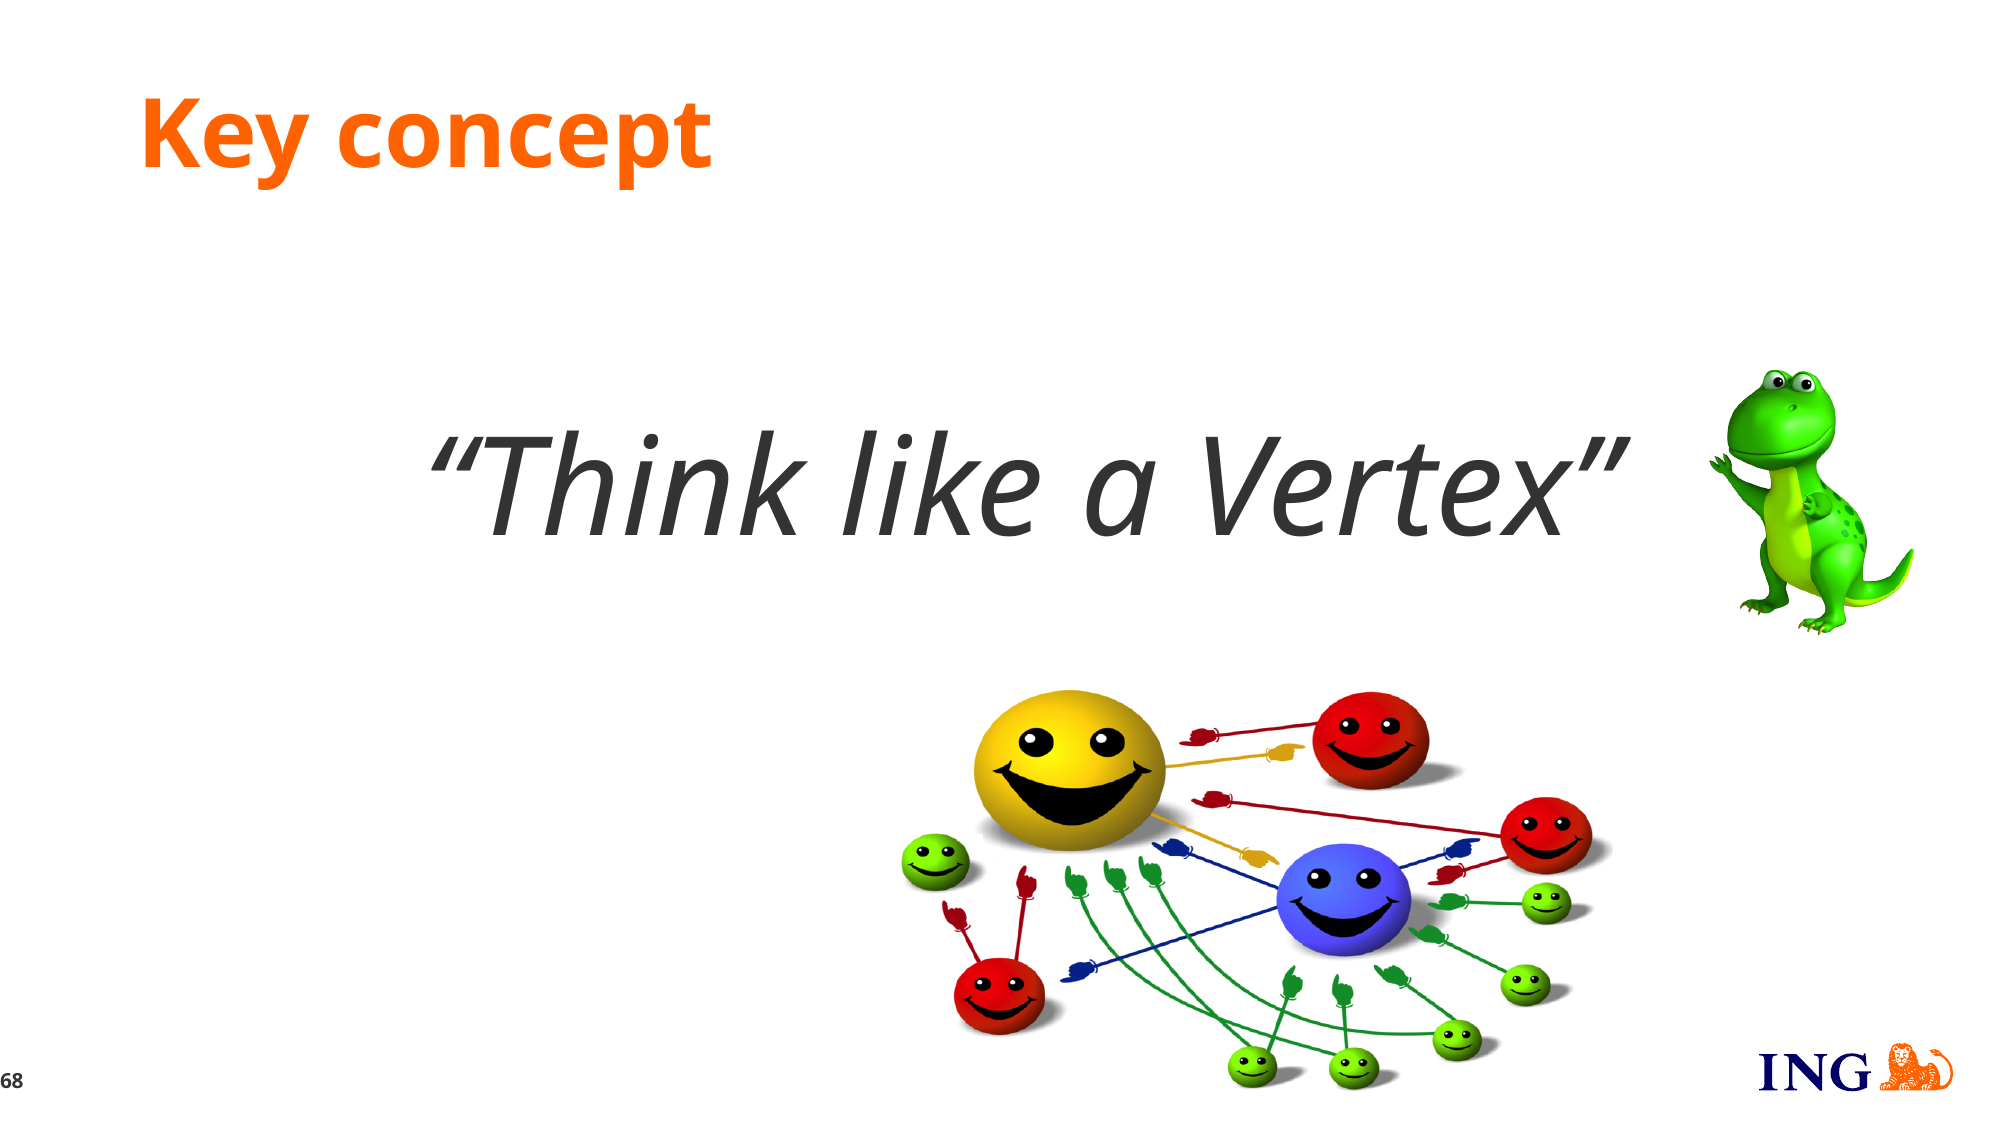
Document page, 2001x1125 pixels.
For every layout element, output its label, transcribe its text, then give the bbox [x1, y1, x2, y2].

title Key concept [137, 42, 1952, 236]
picture [894, 690, 1613, 1125]
slide_number 68 [0, 1066, 82, 1097]
picture [1667, 366, 1938, 637]
list “Think like a Vertex” [139, 397, 1861, 669]
